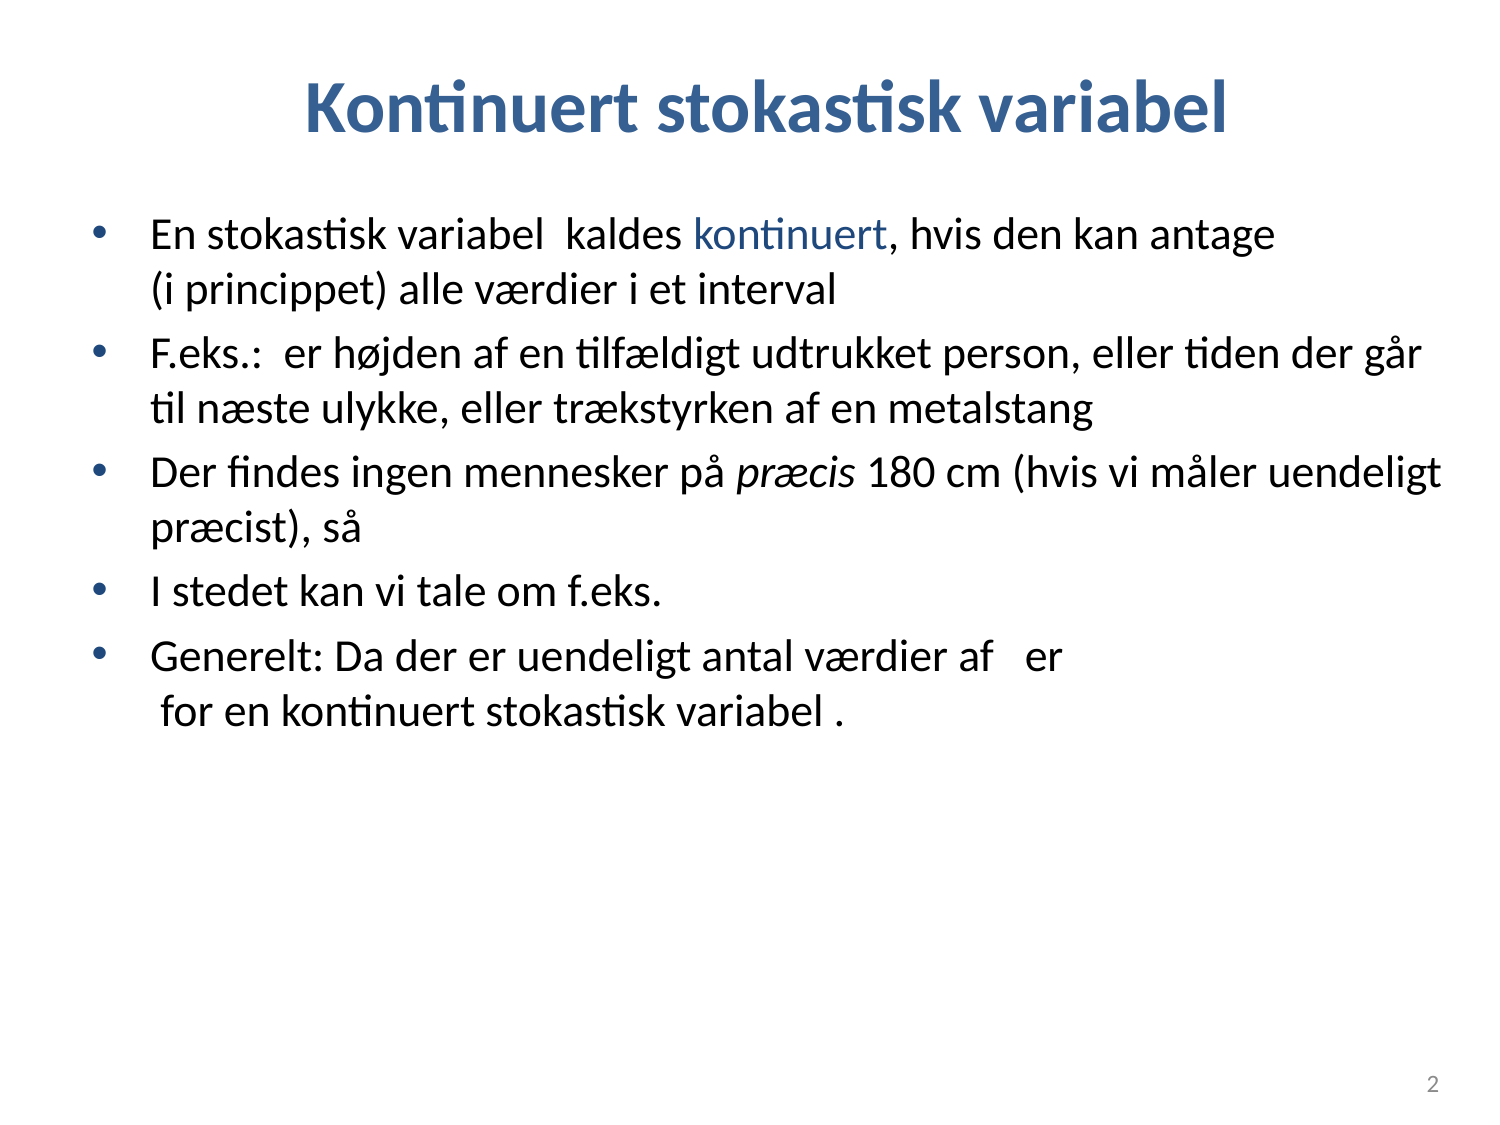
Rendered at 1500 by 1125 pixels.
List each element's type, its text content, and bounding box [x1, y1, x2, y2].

slide_number 2 [1104, 1058, 1455, 1107]
title Kontinuert stokastisk variabel [76, 45, 1459, 161]
